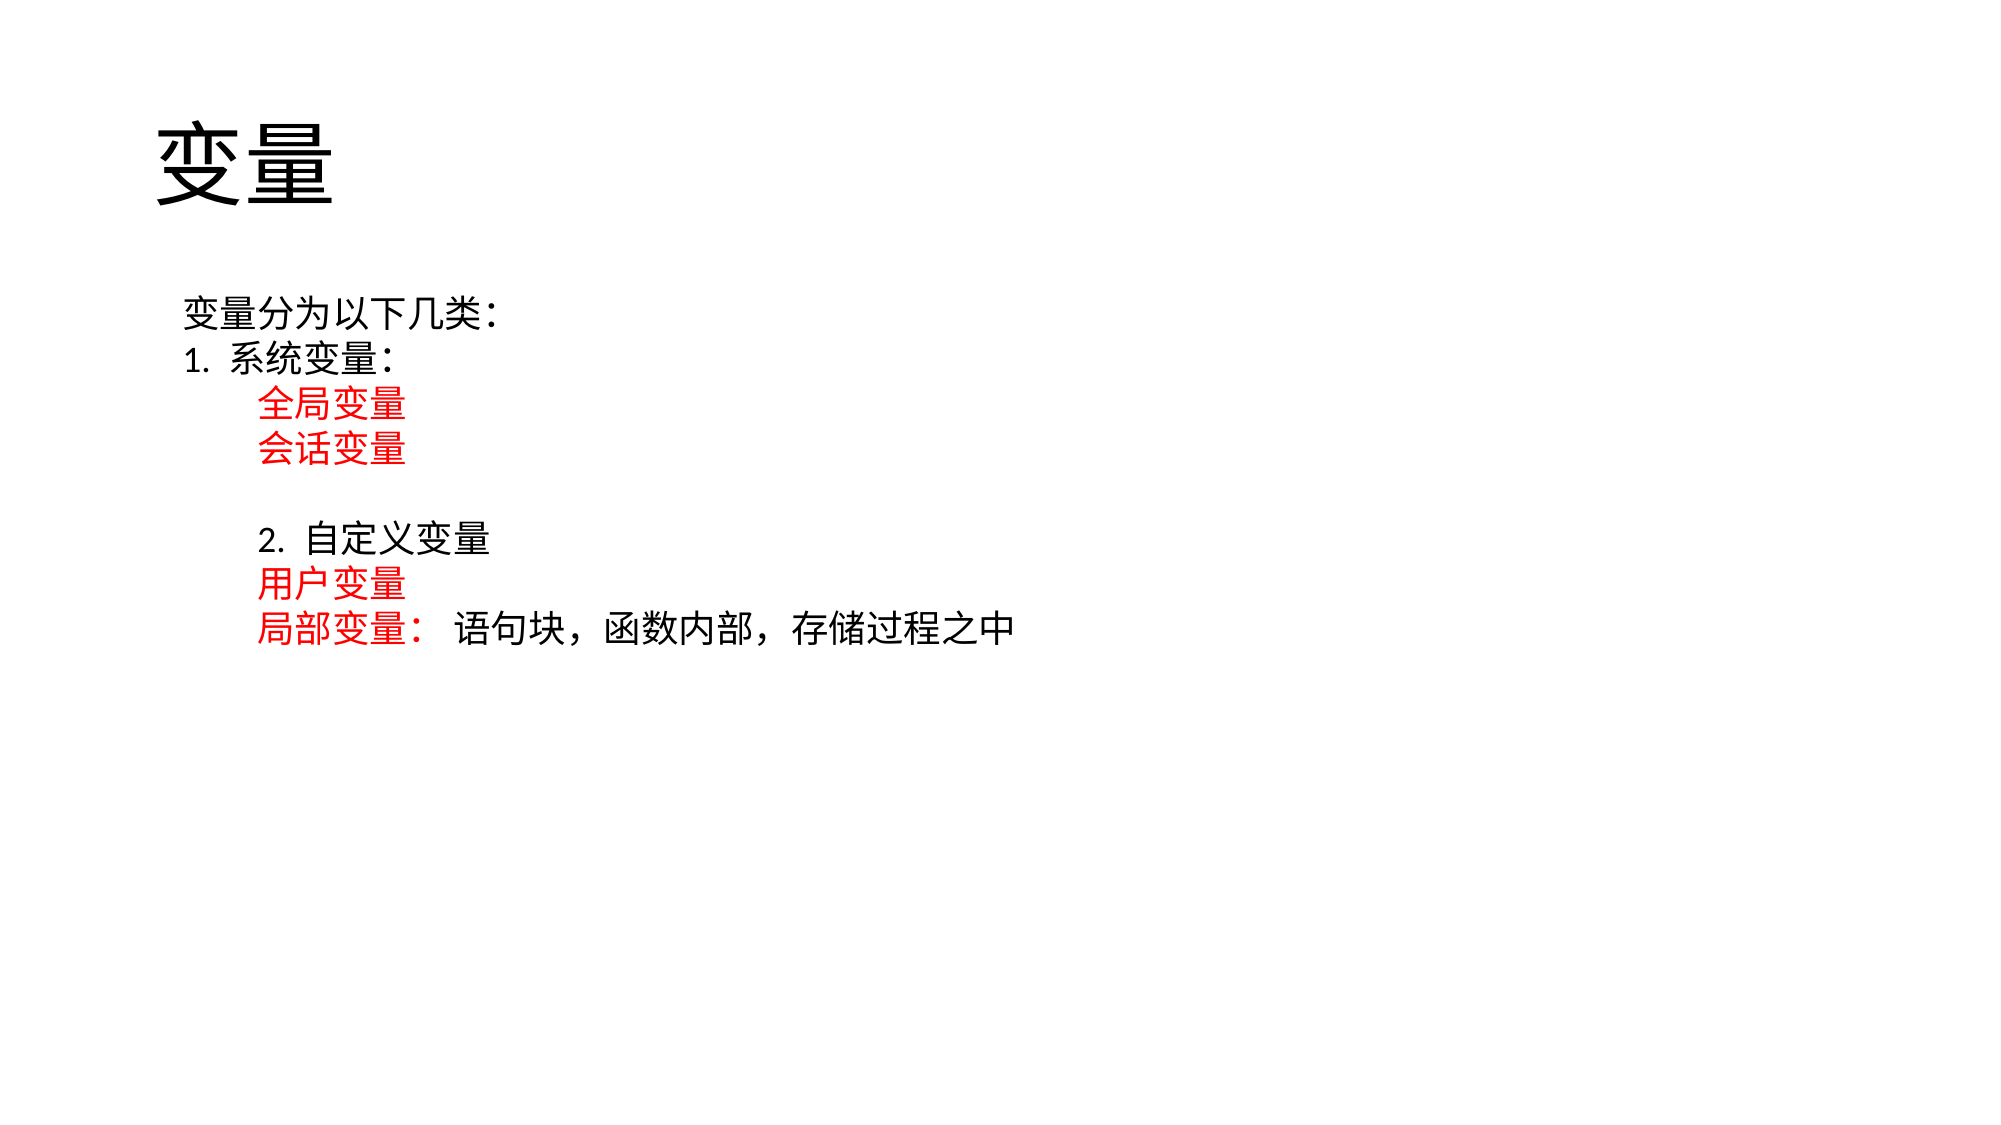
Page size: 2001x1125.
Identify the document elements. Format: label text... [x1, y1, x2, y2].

title 变量 [137, 59, 1863, 278]
text_box 变量分为以下几类： 1. 系统变量： 全局变量 会话变量 2. 自定义变量 用户变量 局部变量： 语句块，函数内部，存储过程之中 [167, 282, 1200, 703]
